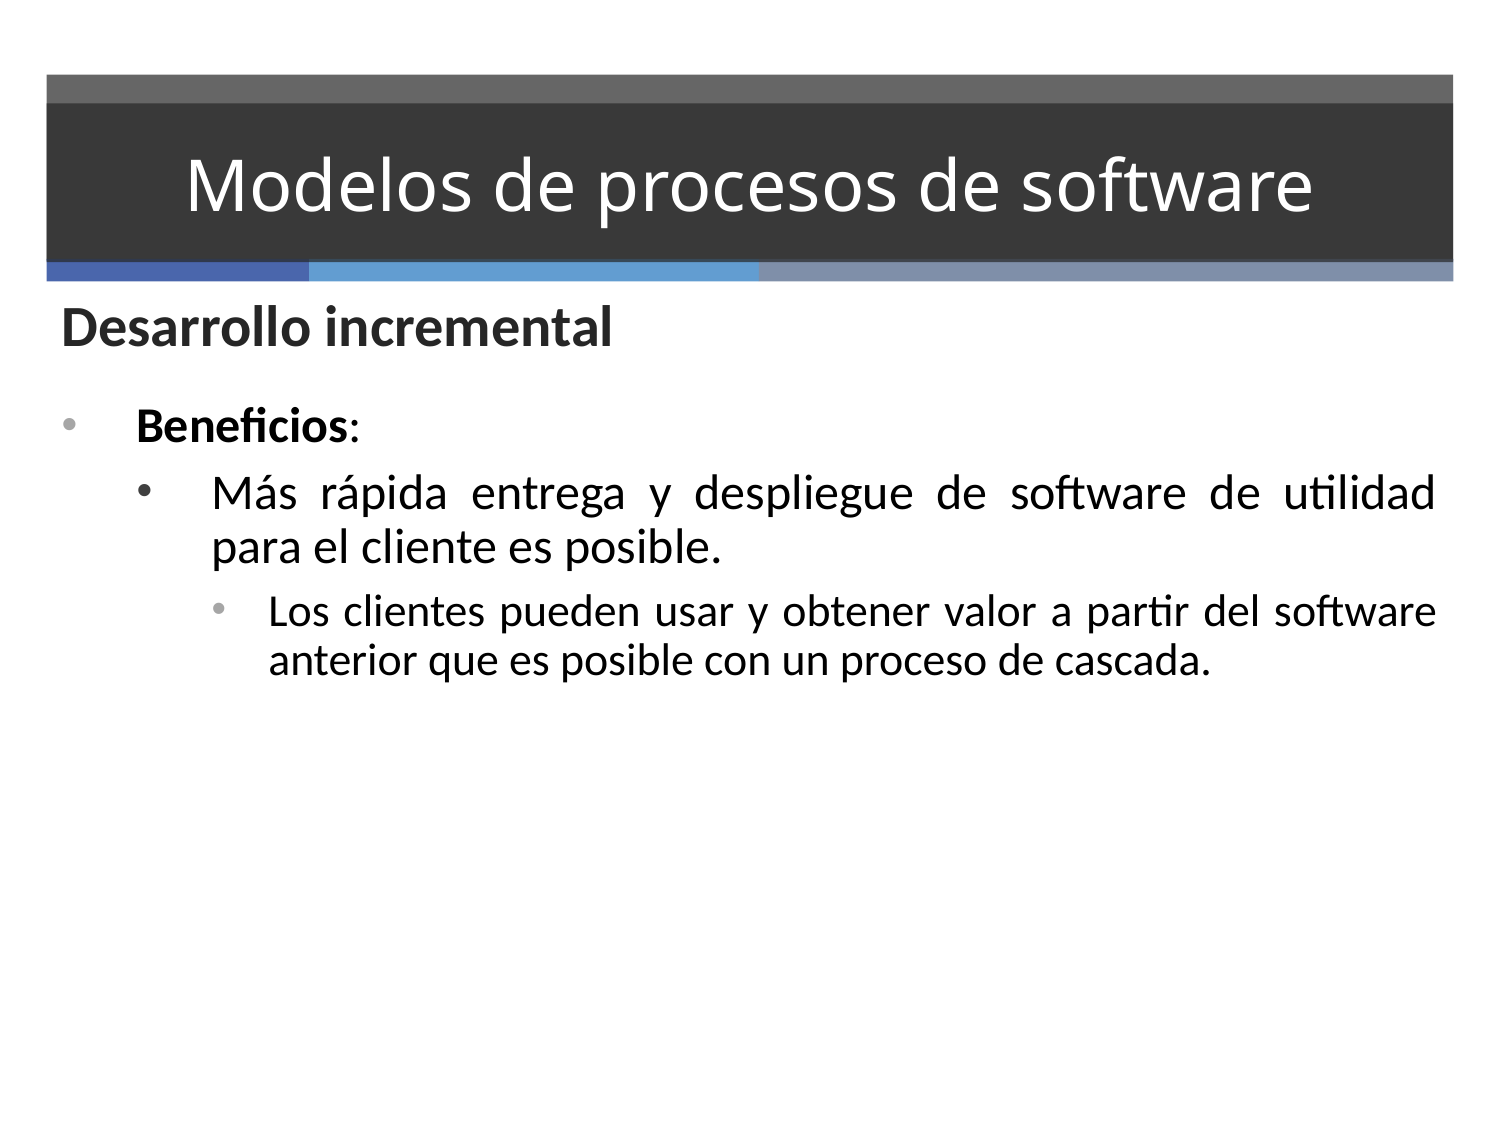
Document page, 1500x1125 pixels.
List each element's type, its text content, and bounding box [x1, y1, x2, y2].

list Desarrollo incremental Beneficios: Más rápida entrega y despliegue de software de utilidad para el cliente es posible. Los clientes pueden usar y obtener valor a partir del software anterior que es posible con un proceso de cascada. [46, 280, 1454, 936]
title Modelos de procesos de software [46, 103, 1454, 263]
